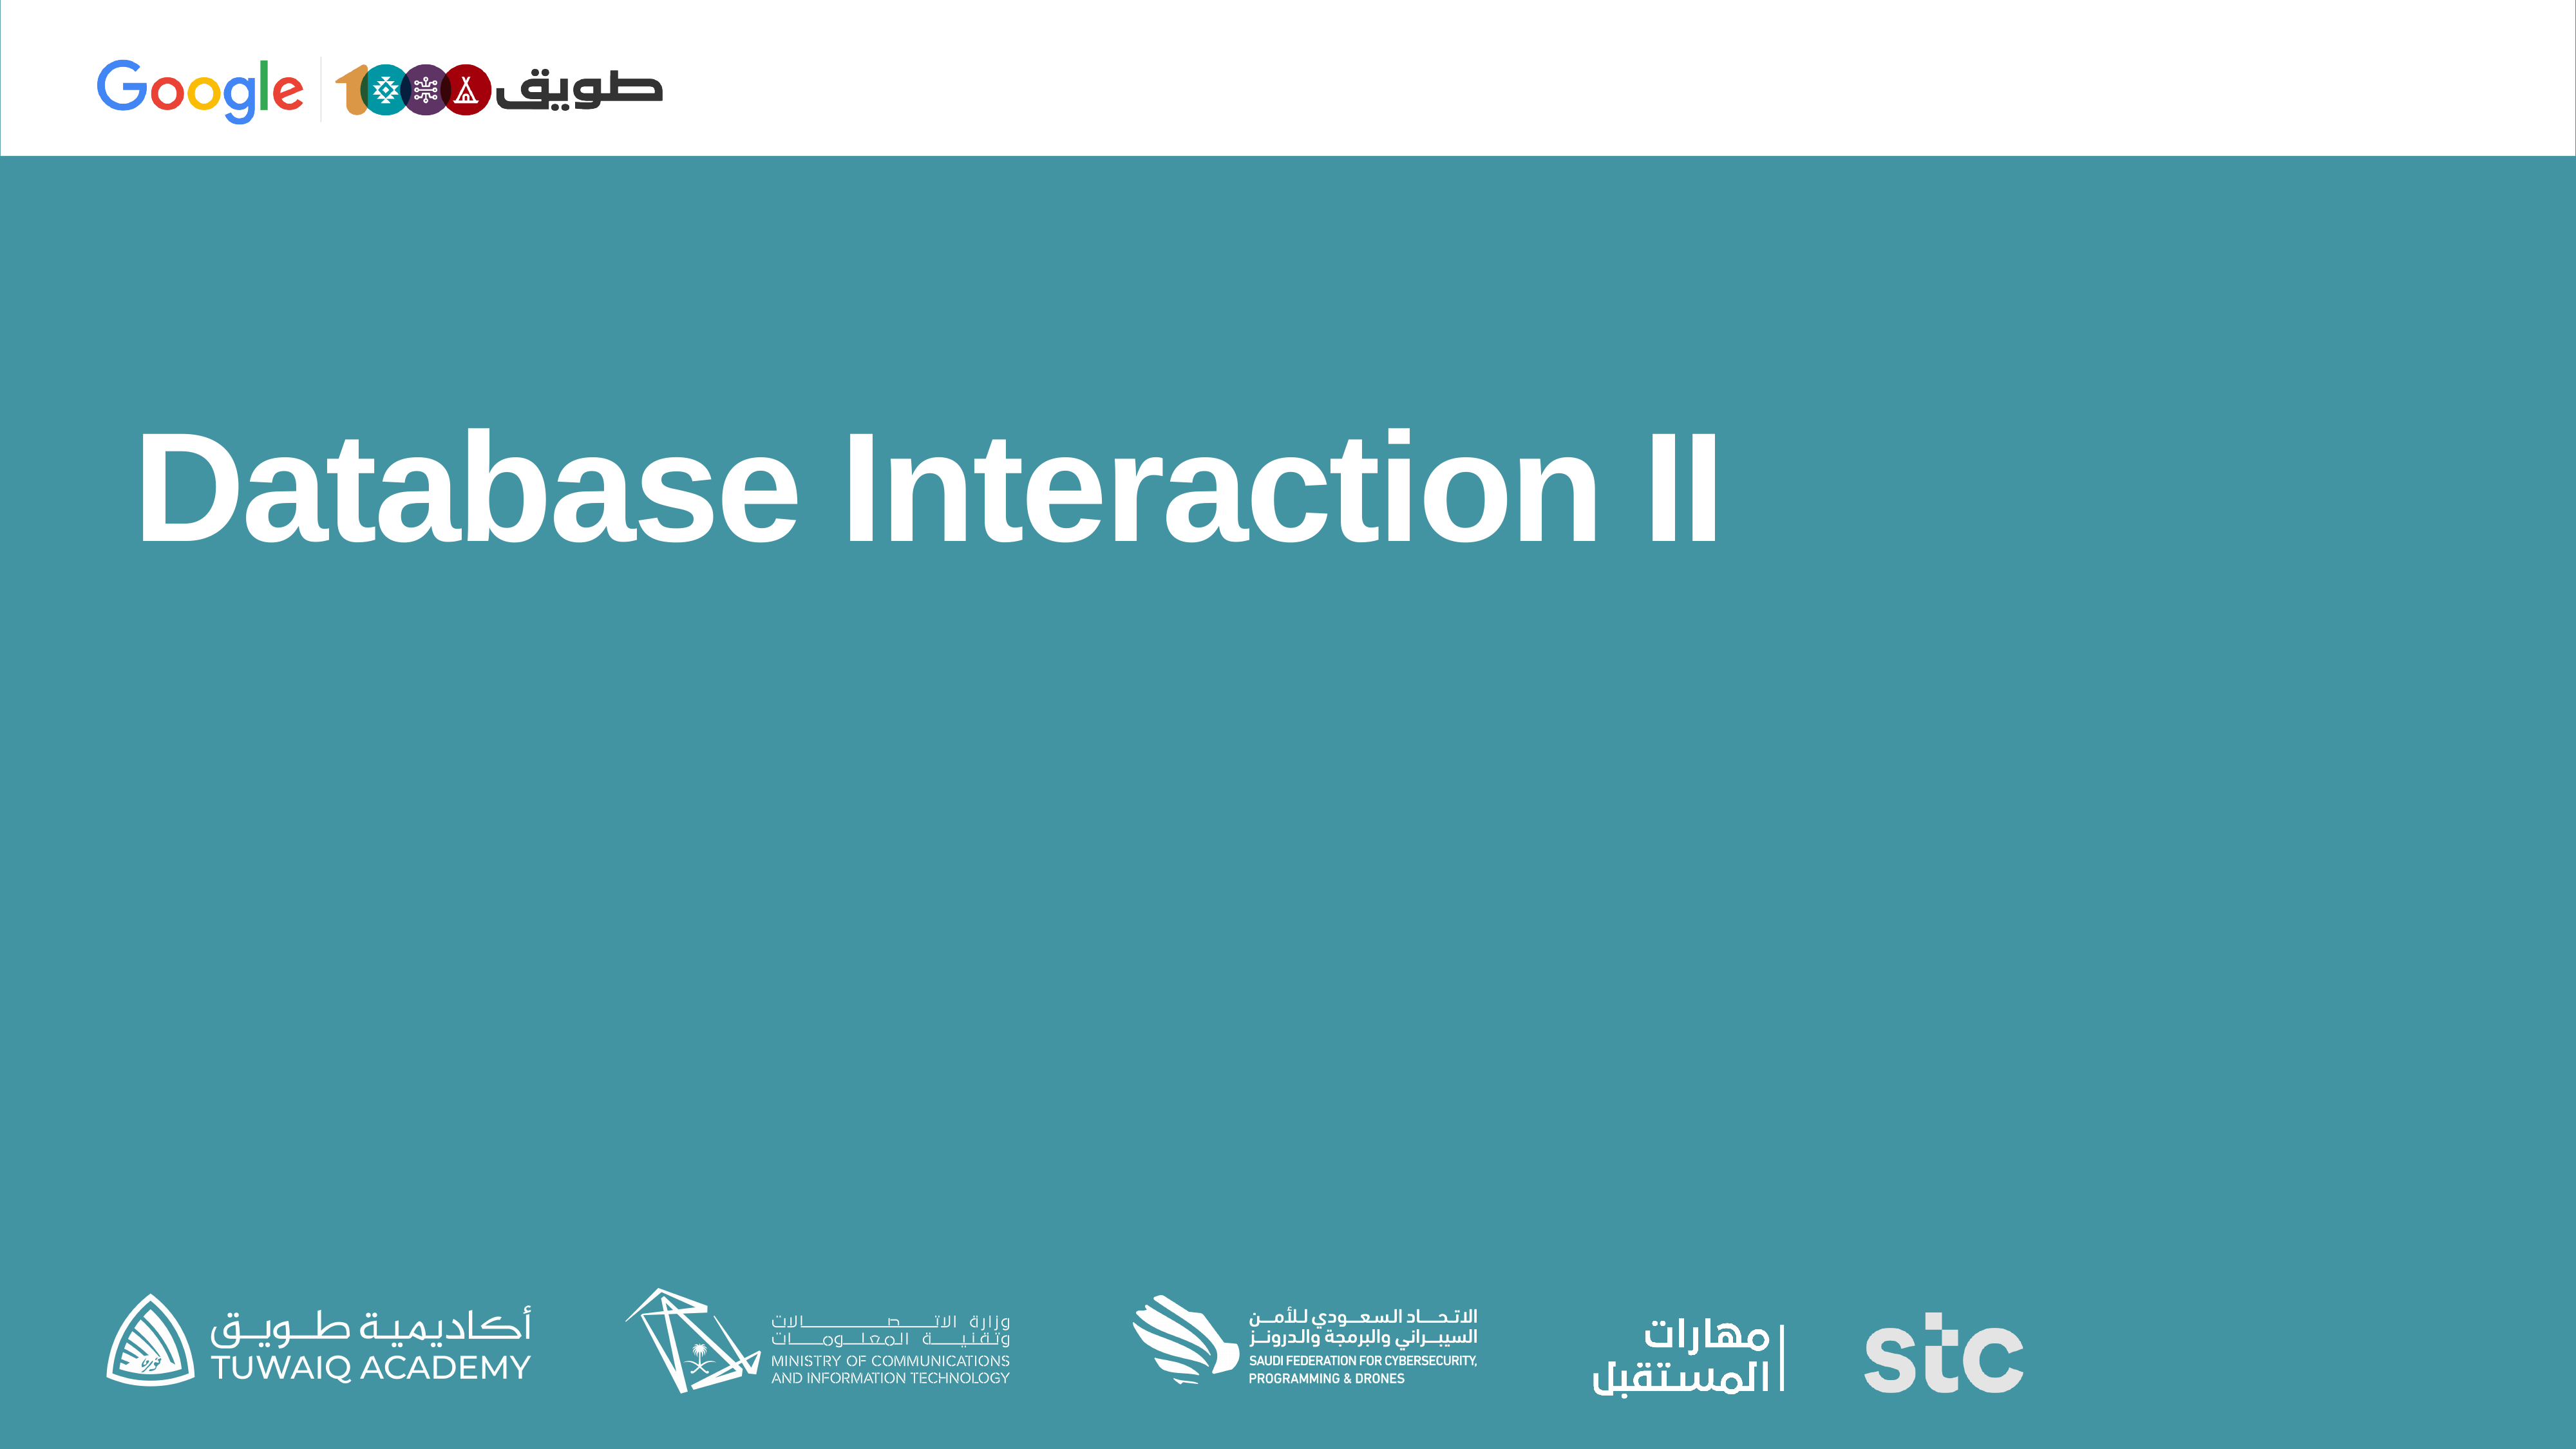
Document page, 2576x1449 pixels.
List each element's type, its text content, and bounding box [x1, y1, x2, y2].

title Database Interaction II [127, 271, 2449, 764]
picture [0, 1128, 1809, 1449]
picture [1864, 1312, 2024, 1393]
picture [53, 0, 708, 253]
